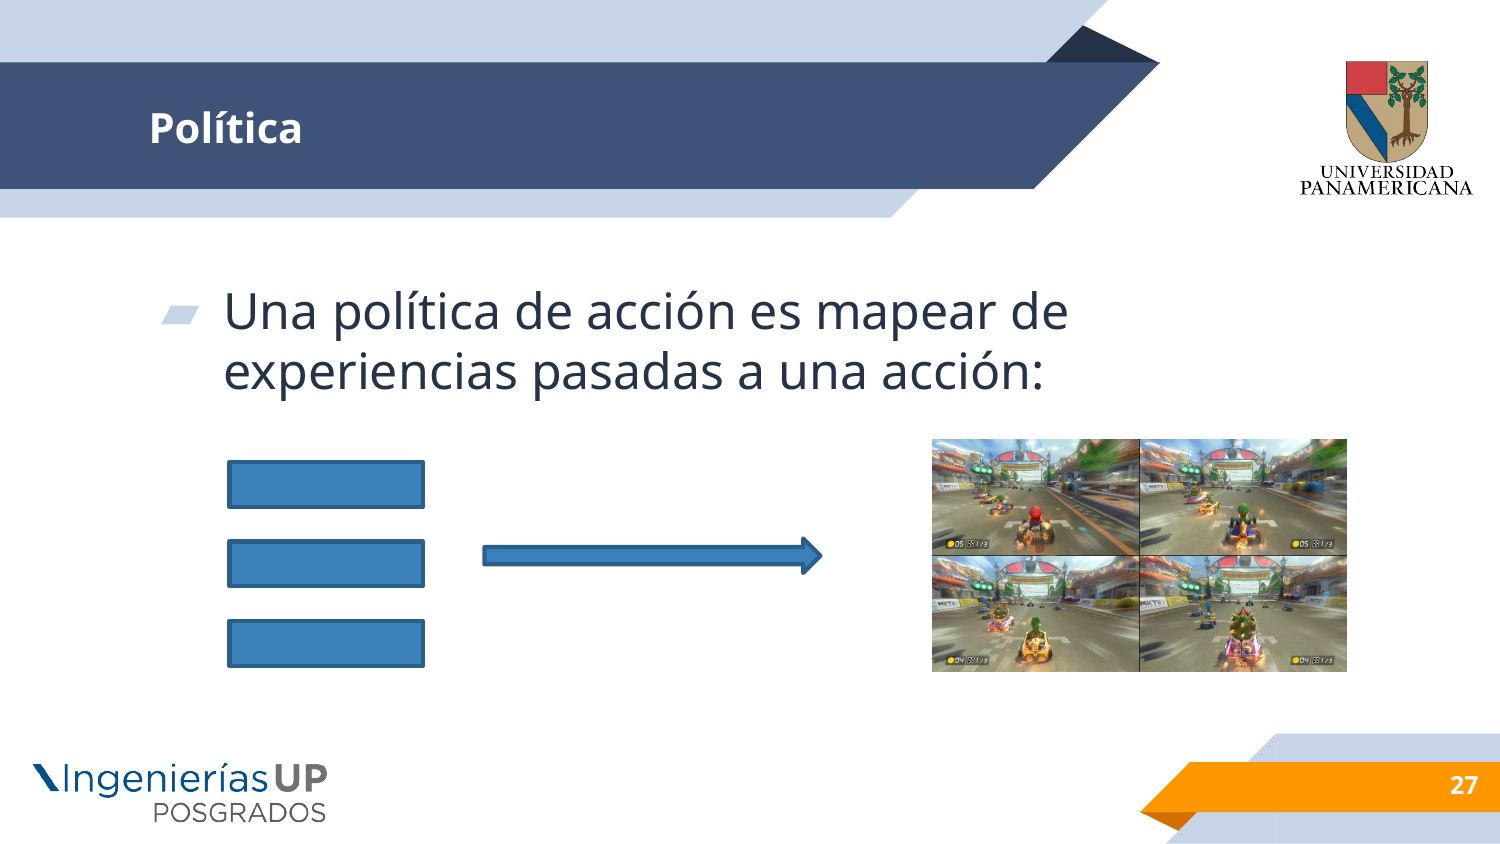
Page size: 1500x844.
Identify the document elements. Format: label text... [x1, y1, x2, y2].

text_box [227, 460, 425, 509]
text_box [227, 539, 425, 588]
picture [15, 737, 344, 844]
title Política [133, 64, 1035, 190]
list Una política de acción es mapear de experiencias pasadas a una acción: [133, 217, 1140, 461]
text_box [227, 619, 425, 668]
picture [932, 439, 1347, 673]
text_box [482, 536, 823, 575]
picture [1286, 44, 1490, 210]
slide_number 27 [1249, 760, 1494, 813]
